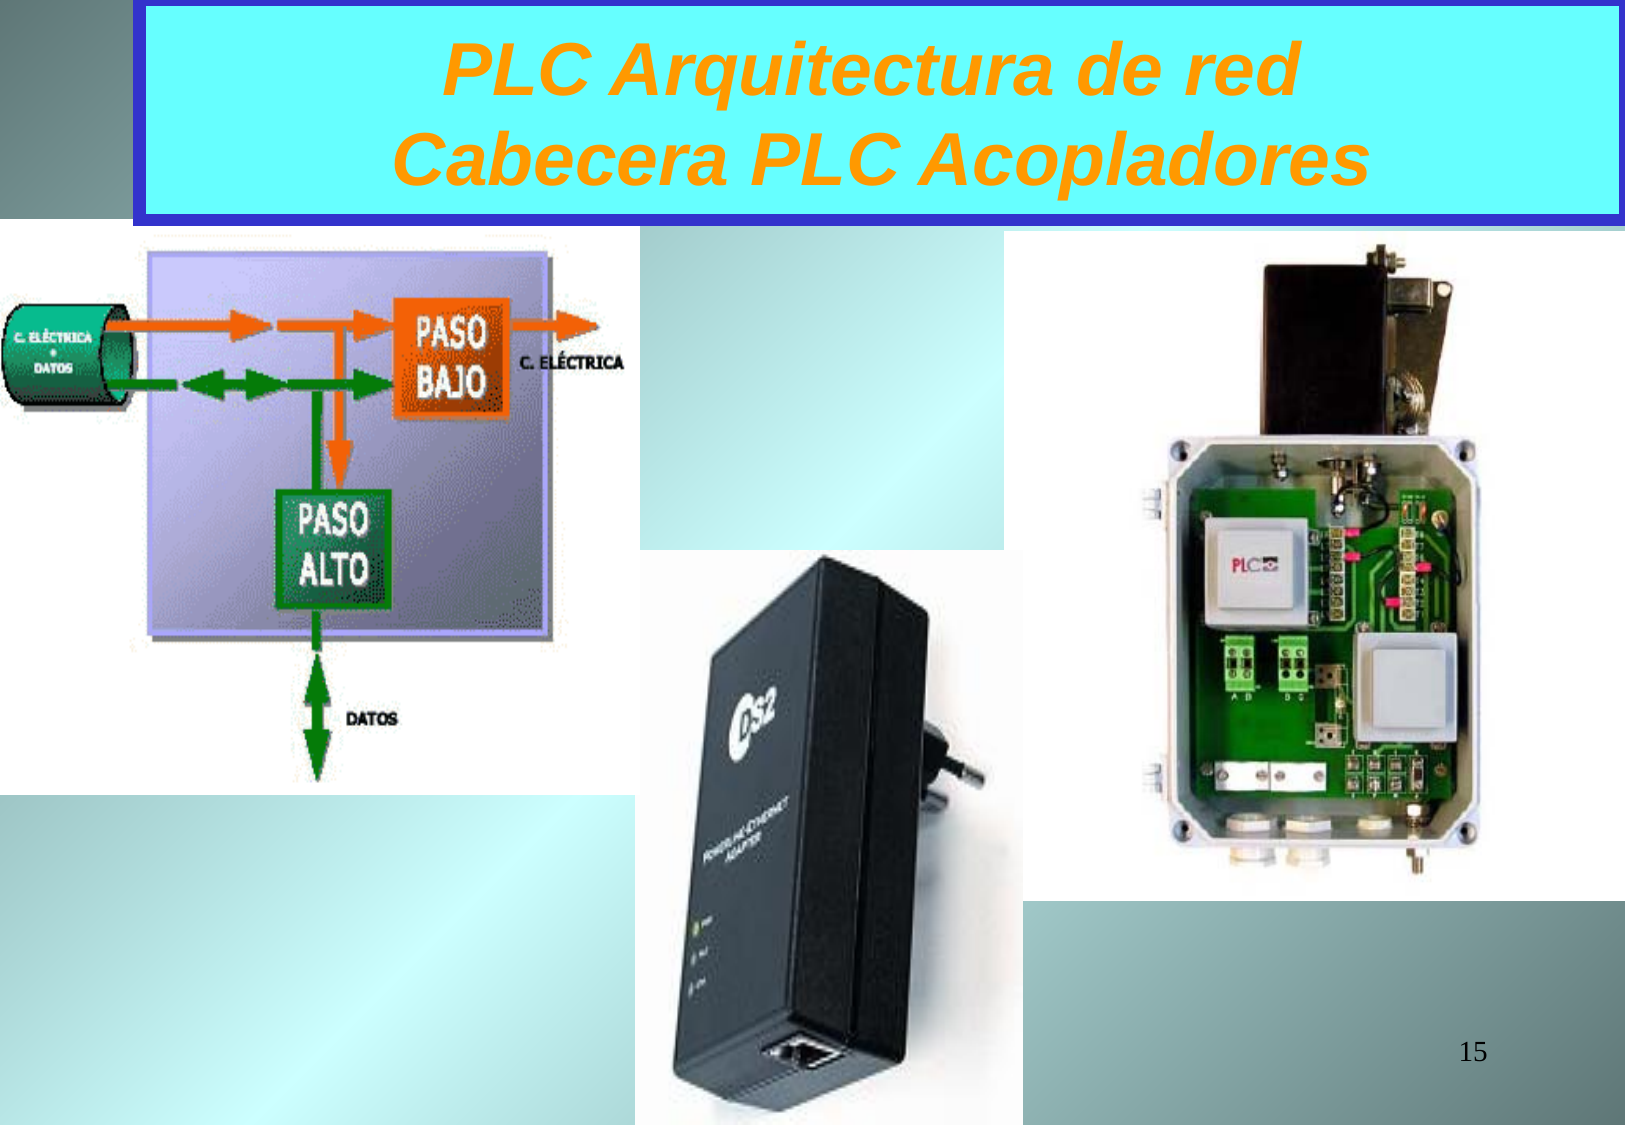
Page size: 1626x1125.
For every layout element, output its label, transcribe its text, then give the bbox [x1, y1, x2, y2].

picture [0, 219, 1625, 1125]
text_box PLC Arquitectura de red Cabecera PLC Acopladores [139, 0, 1625, 220]
slide_number 15 [1164, 1024, 1504, 1101]
